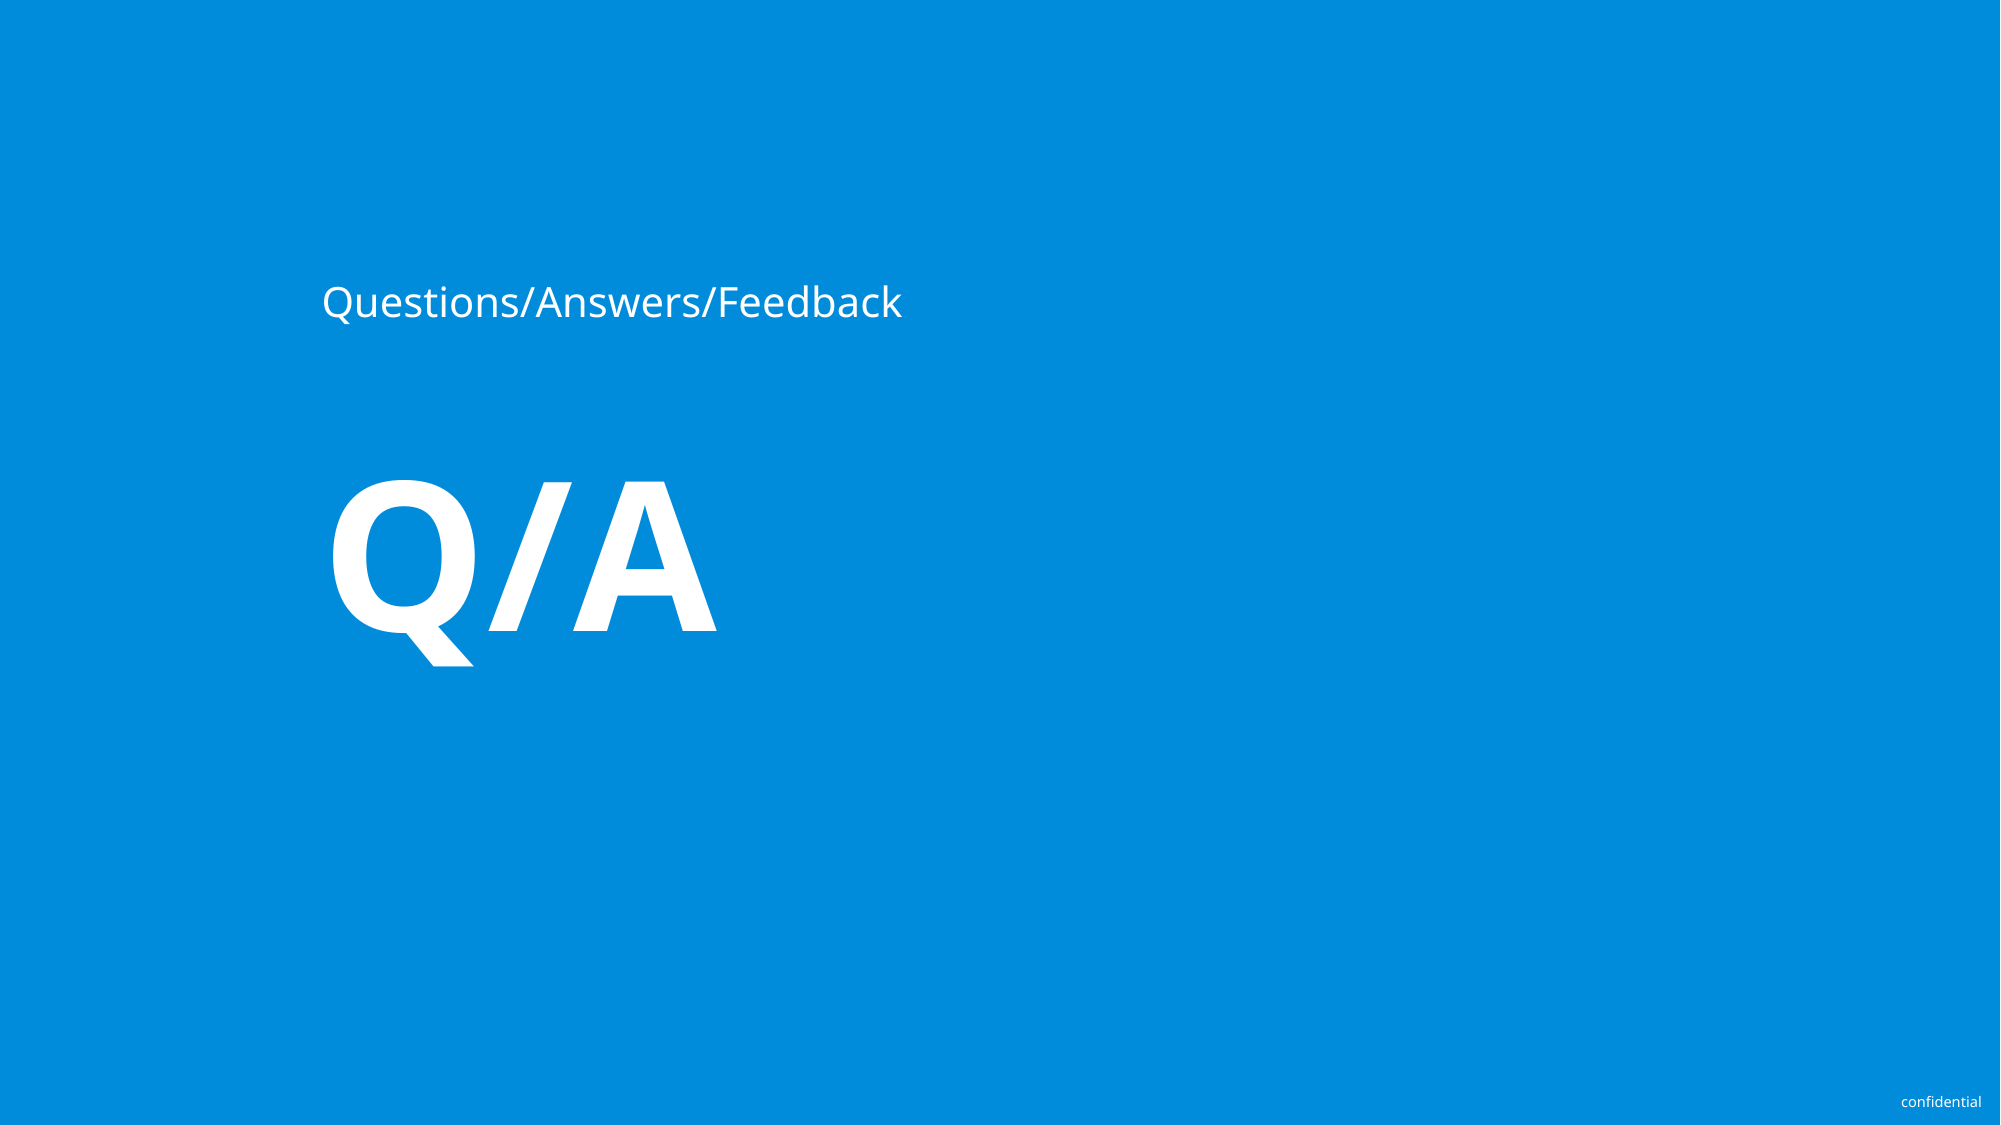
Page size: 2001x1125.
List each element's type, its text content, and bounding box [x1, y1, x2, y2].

title Questions/Answers/Feedback Q/A [321, 169, 1679, 938]
